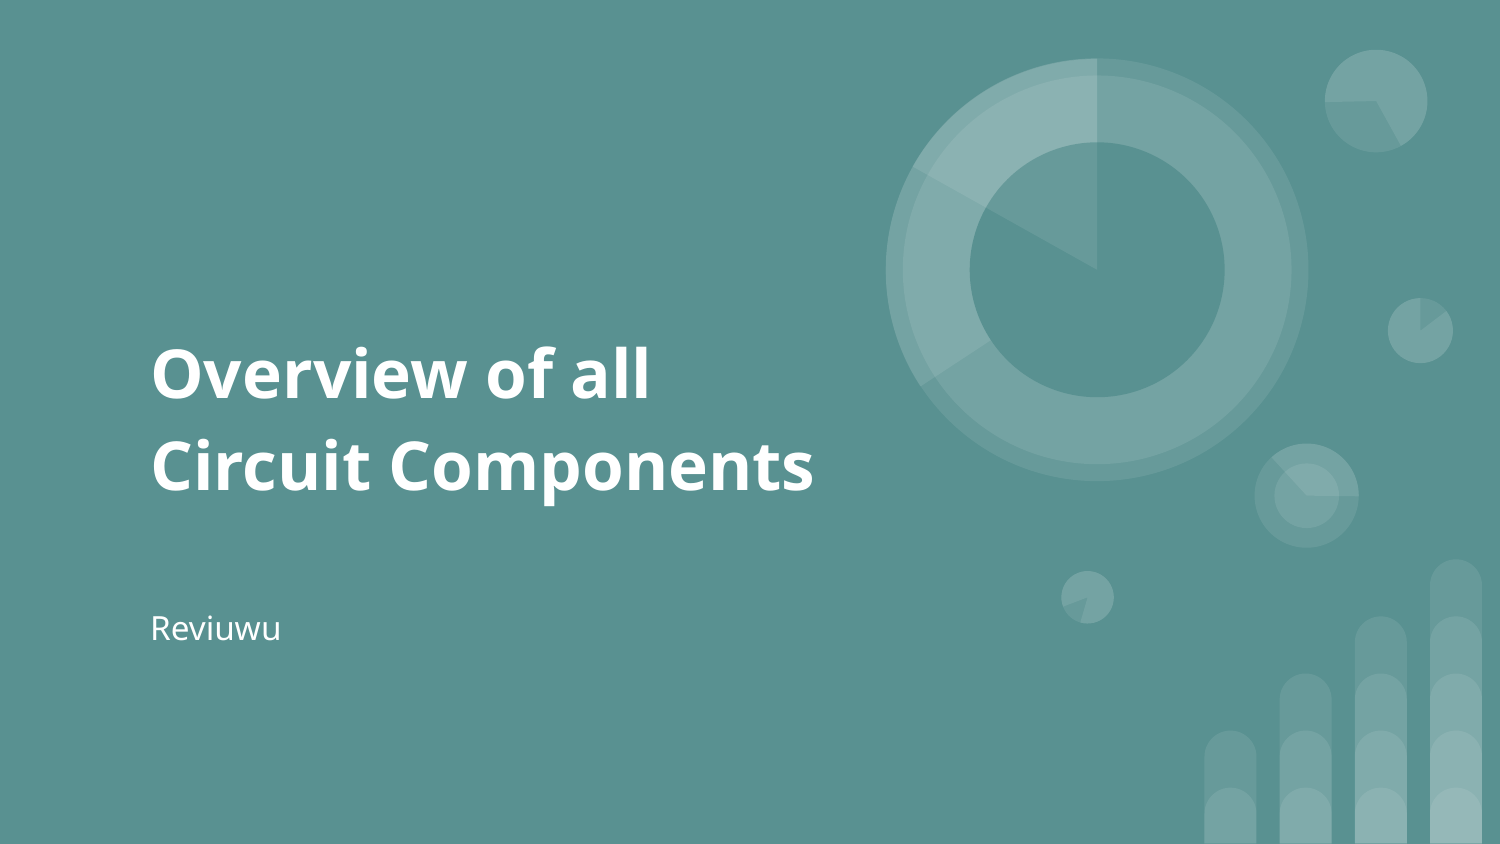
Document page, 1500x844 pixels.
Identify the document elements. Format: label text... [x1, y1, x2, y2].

title Overview of all Circuit Components [135, 264, 834, 572]
subtitle Reviuwu [135, 589, 834, 704]
